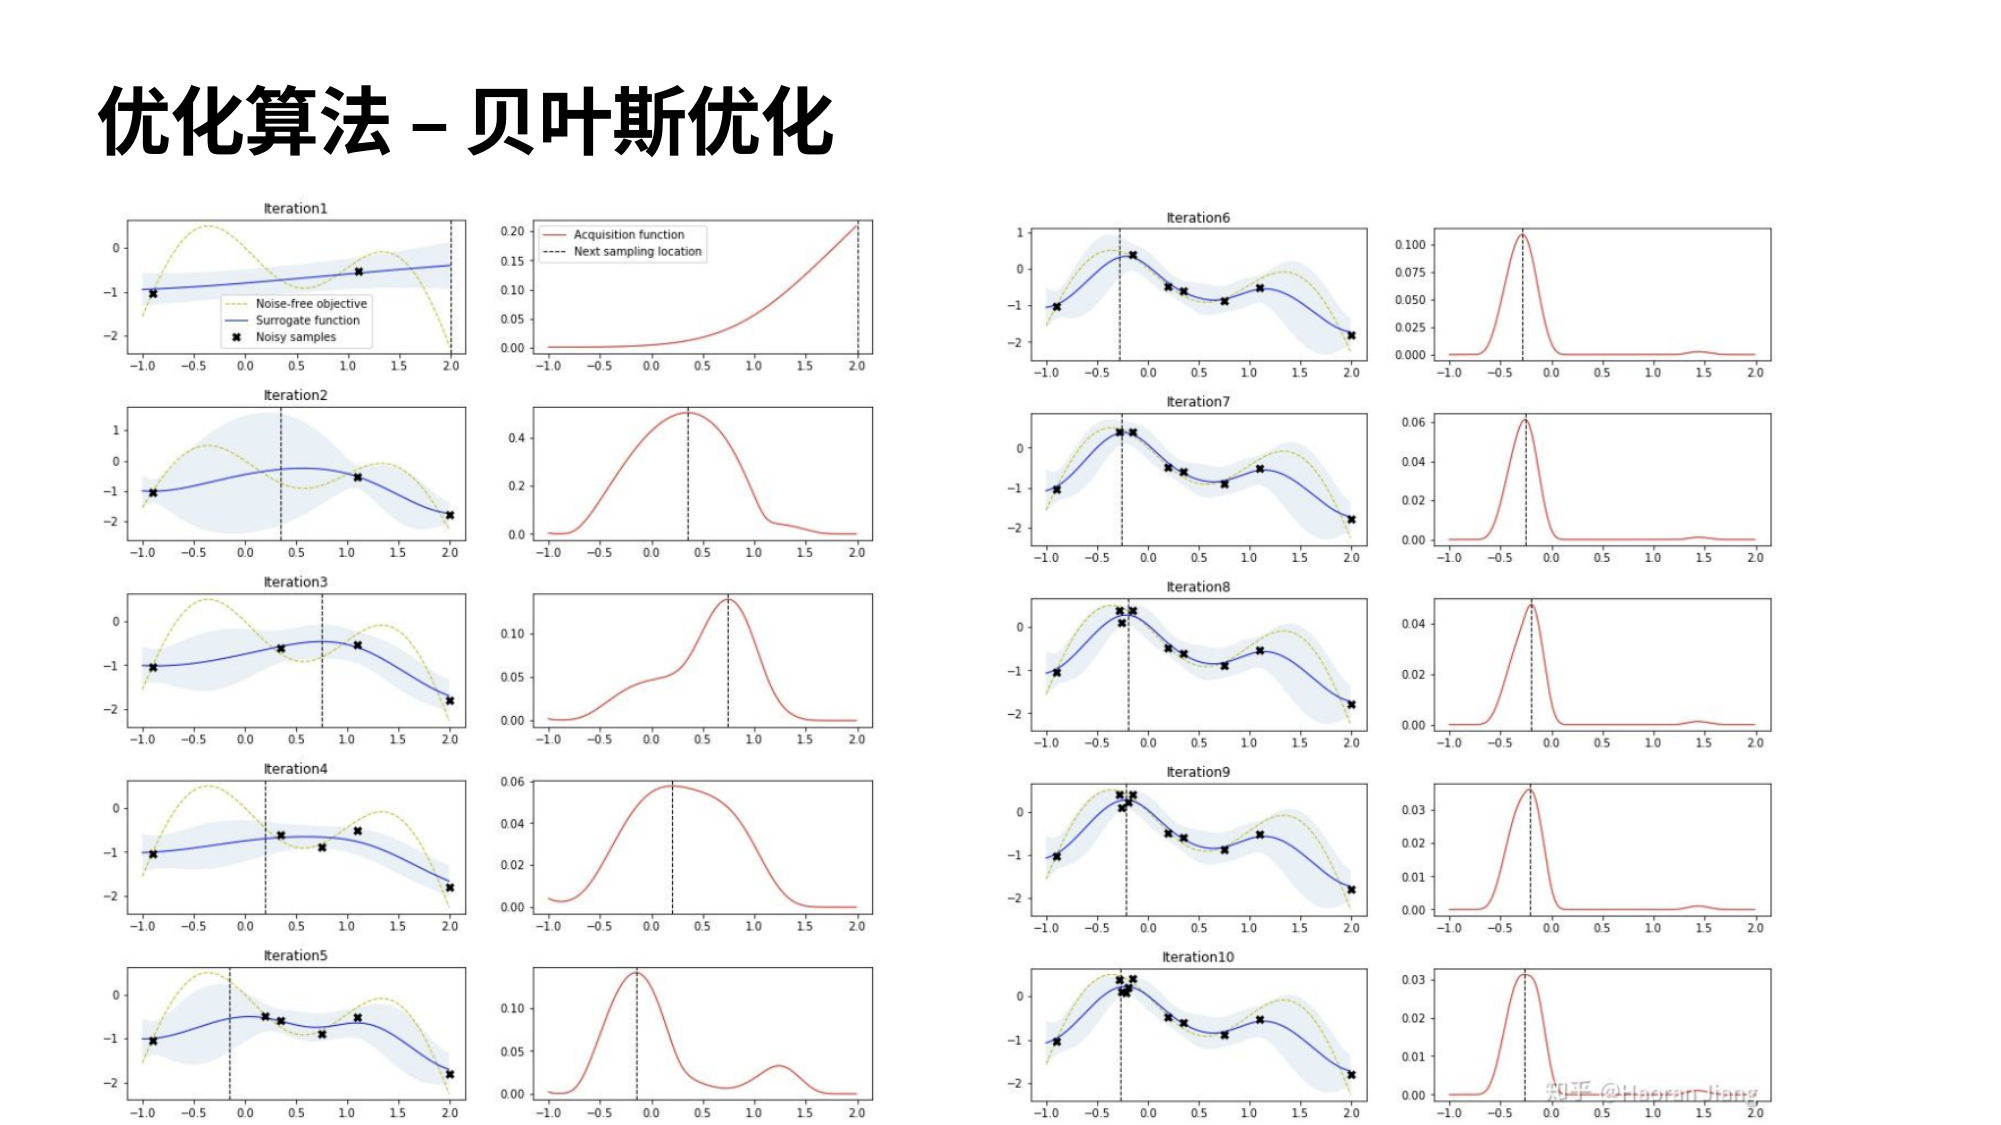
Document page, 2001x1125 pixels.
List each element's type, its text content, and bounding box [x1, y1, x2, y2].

title 优化算法 – 贝叶斯优化 [96, 75, 1904, 166]
picture [96, 191, 880, 1125]
picture [999, 205, 1784, 1125]
